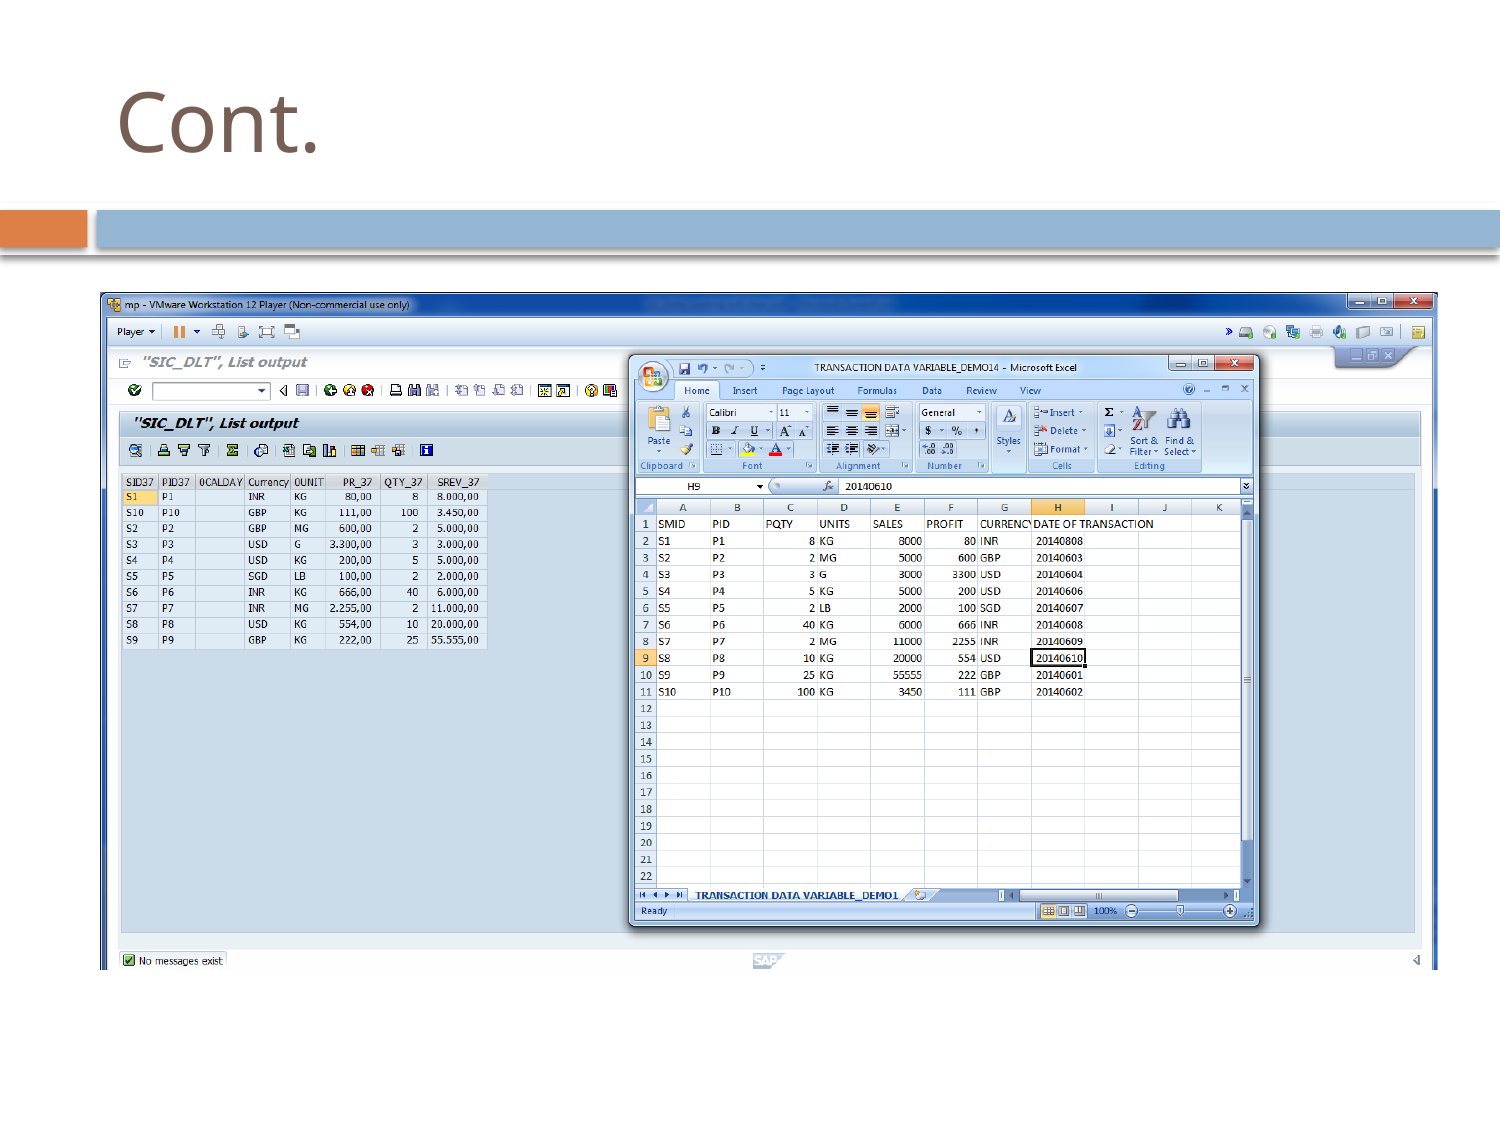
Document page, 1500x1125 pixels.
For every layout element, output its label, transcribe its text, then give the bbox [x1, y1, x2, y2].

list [100, 292, 1439, 970]
title Cont. [100, 37, 1438, 200]
